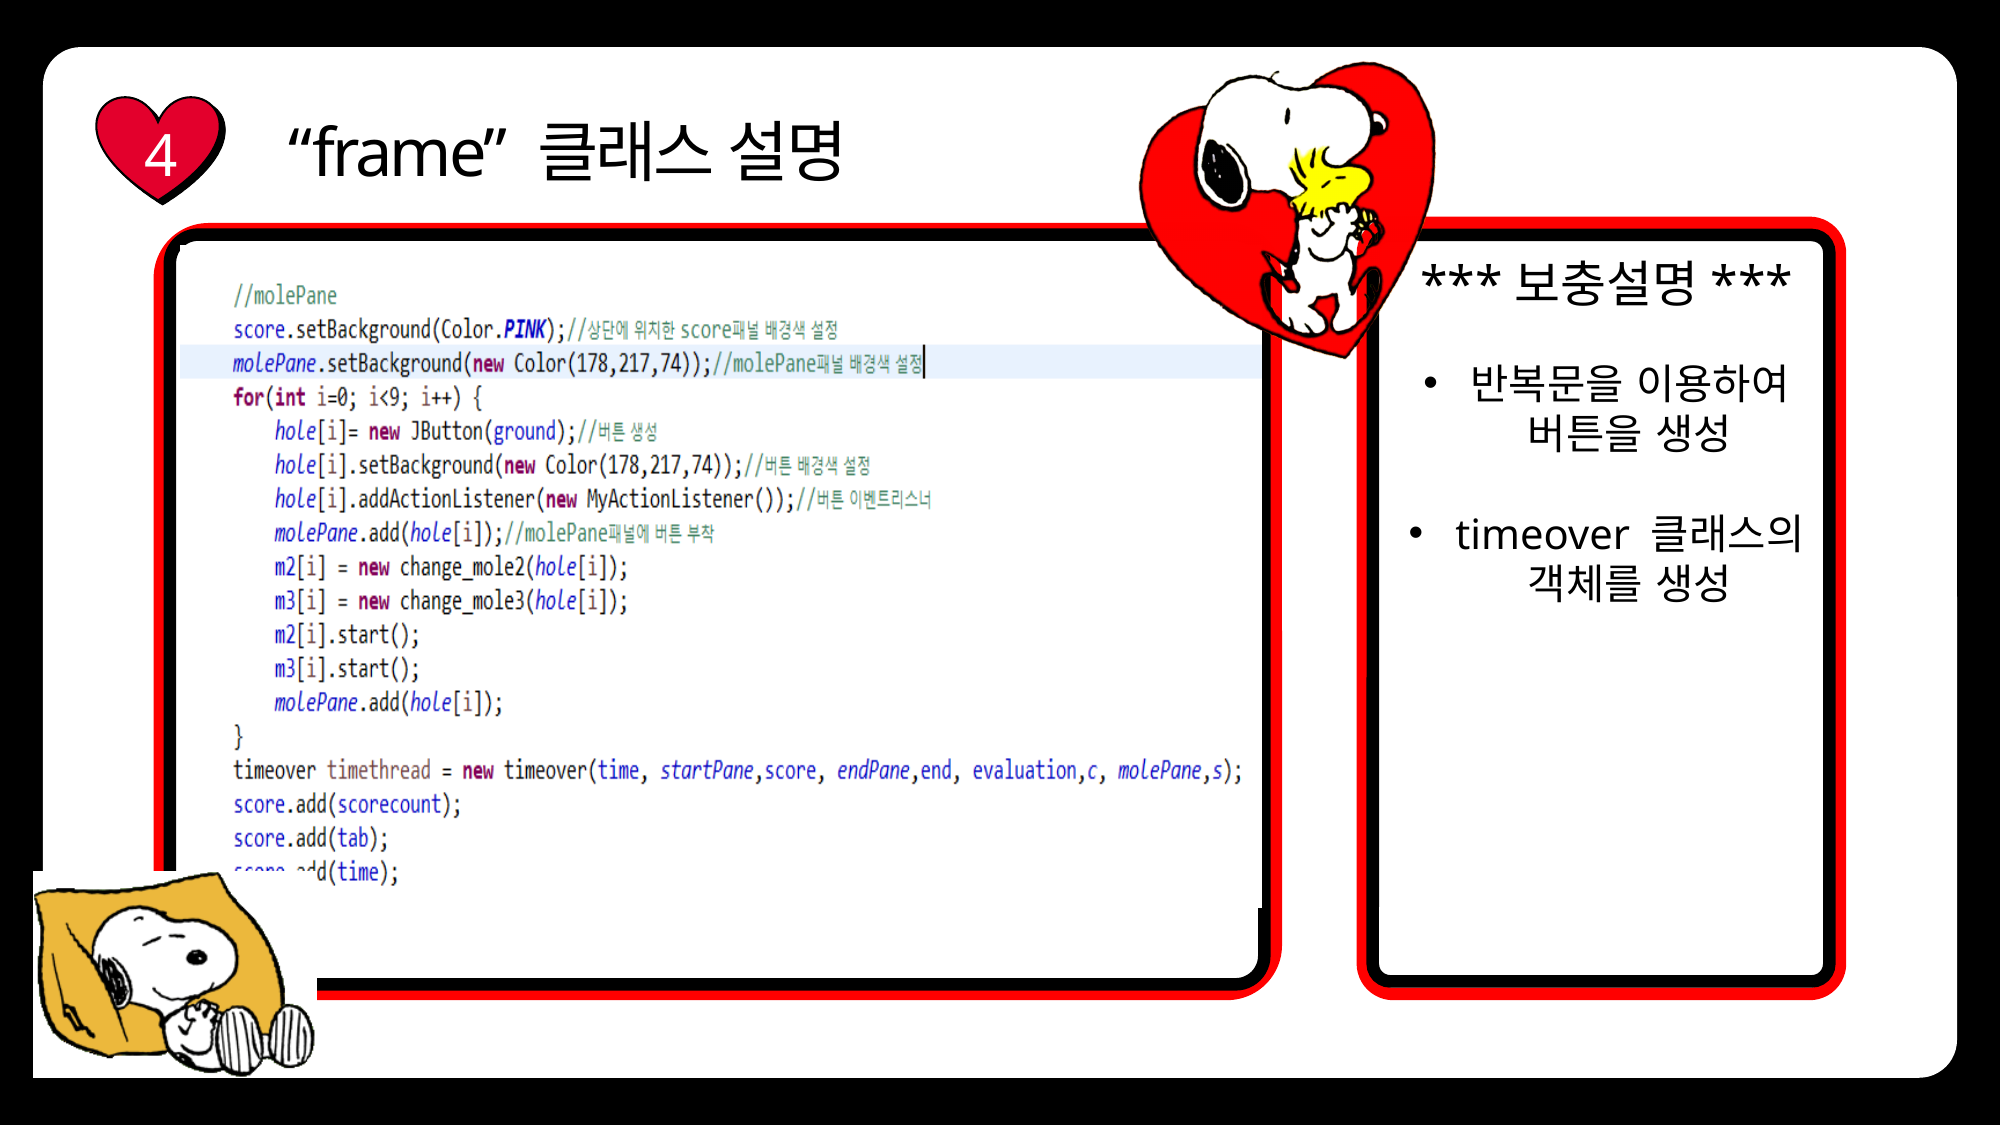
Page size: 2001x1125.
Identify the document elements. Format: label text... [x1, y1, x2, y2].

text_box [96, 95, 220, 201]
text_box “frame” 클래스 설명 [273, 102, 1131, 198]
text_box [317, 387, 1277, 995]
picture [33, 14, 1470, 1078]
text_box [73, 46, 1959, 1079]
text_box [317, 390, 1266, 986]
text_box [158, 228, 1141, 871]
text_box [41, 46, 1300, 871]
text_box [168, 233, 1141, 871]
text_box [1362, 222, 1840, 994]
